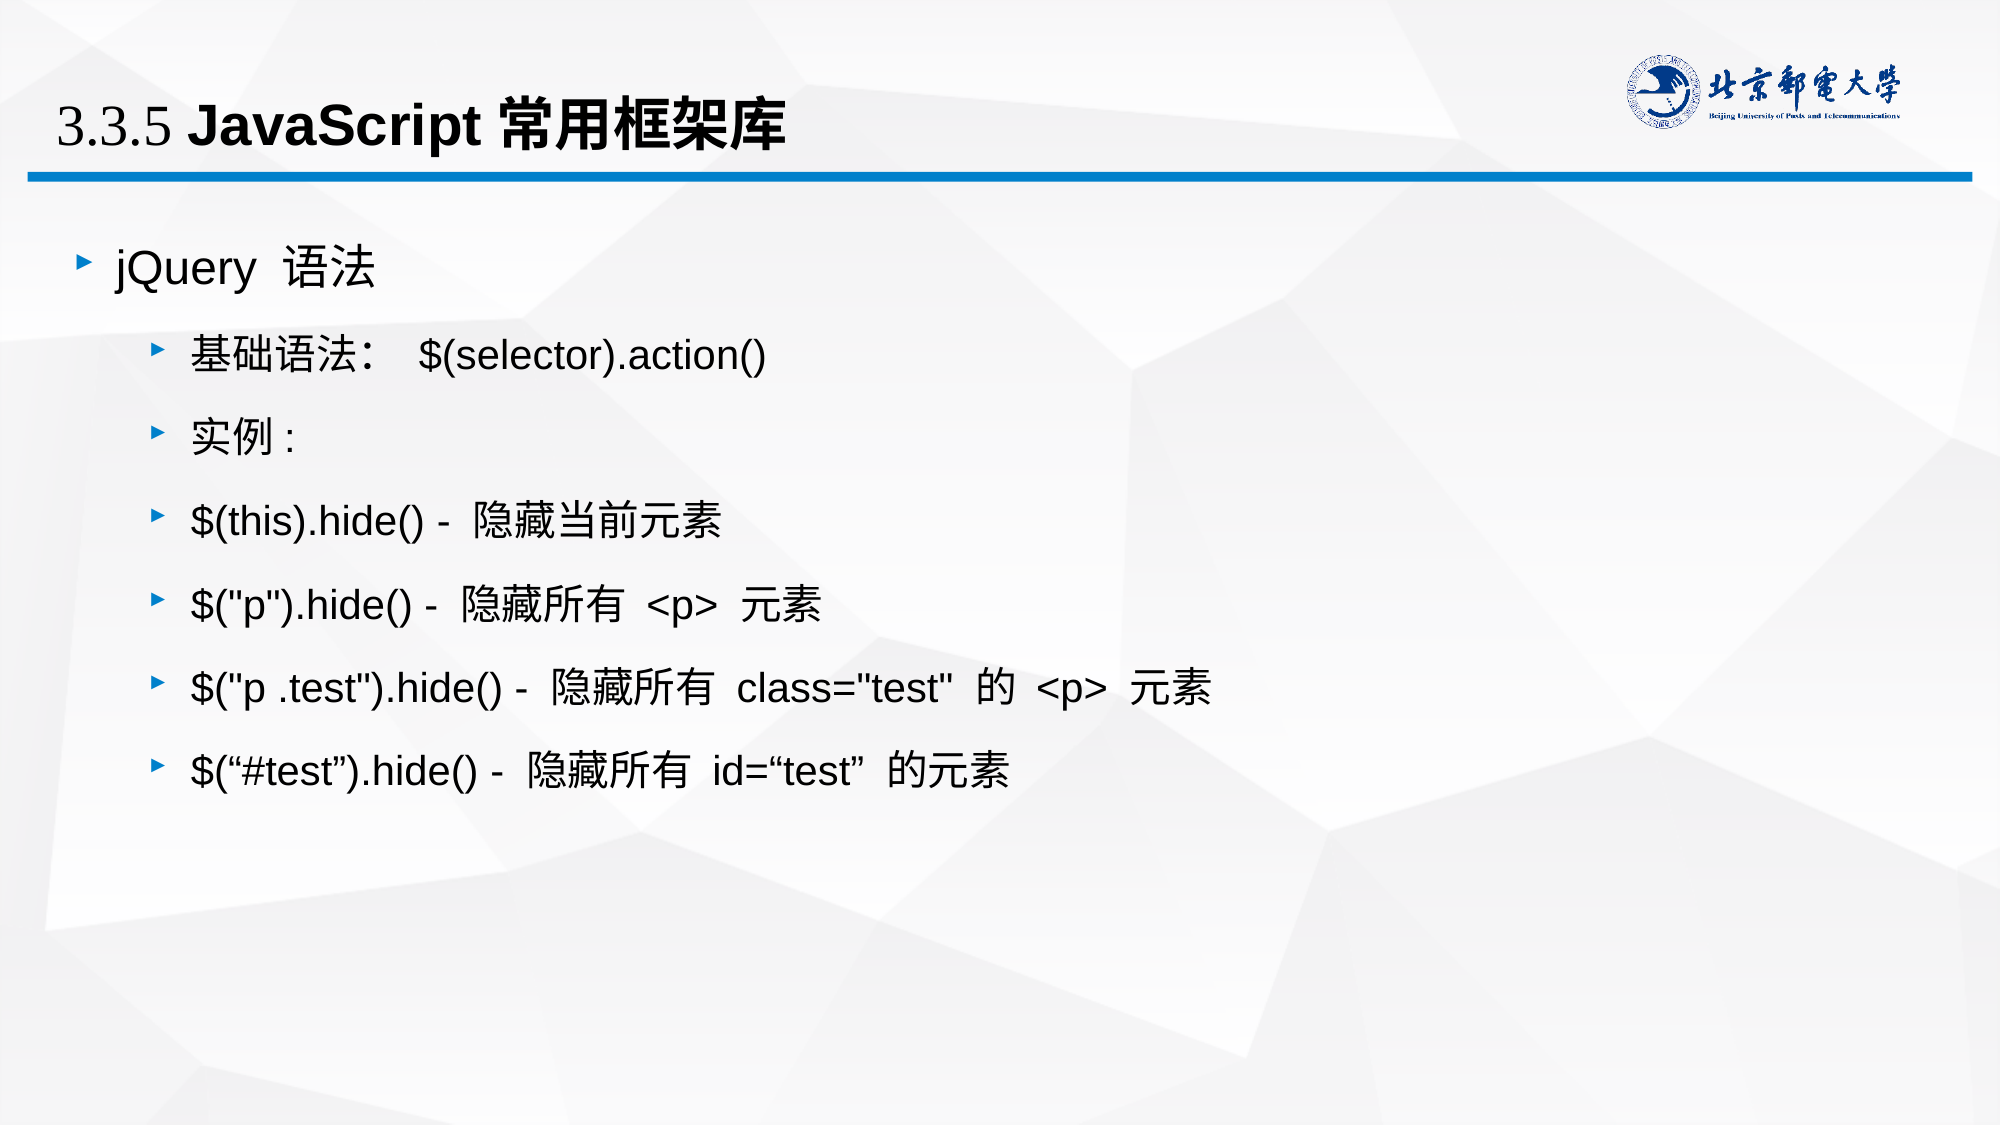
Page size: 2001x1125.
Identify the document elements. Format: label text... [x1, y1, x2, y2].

picture [0, 0, 2000, 1125]
title 3.3.5 JavaScript常用框架库 [41, 52, 1188, 200]
text_box jQuery 语法 基础语法： $(selector).action() 实例: $(this).hide() - 隐藏当前元素 $("p").hide() - 隐藏所有 <p> 元素 $("p .test").hide() - 隐藏所有 class="test" 的 <p> 元素 $(“#test”).hide() - 隐藏所有 id=“test” 的元素 [40, 200, 1892, 802]
